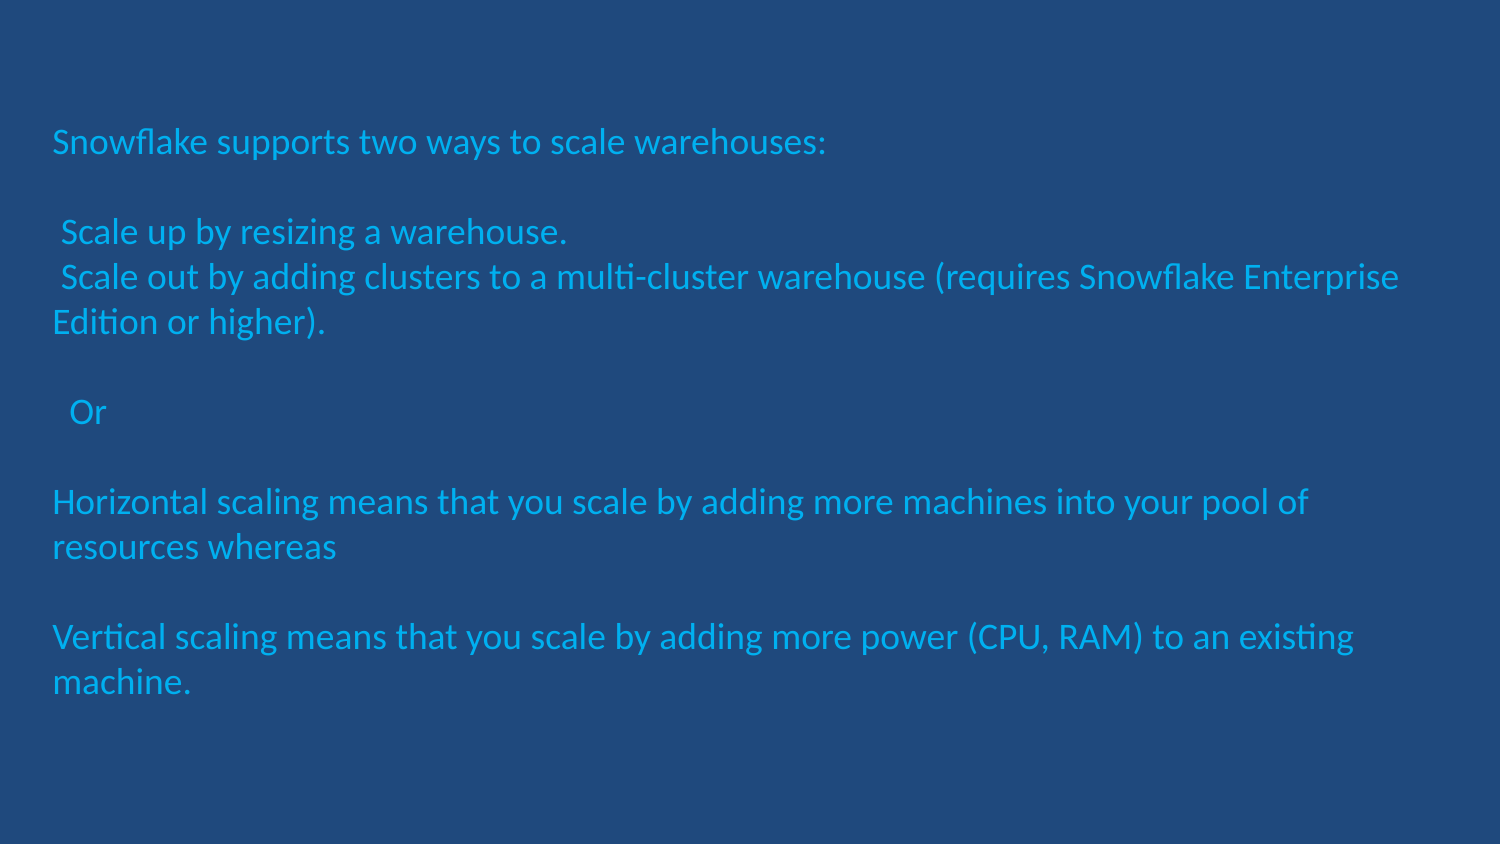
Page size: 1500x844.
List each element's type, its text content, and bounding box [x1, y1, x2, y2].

text_box Snowflake supports two ways to scale warehouses: Scale up by resizing a warehouse. Scale out by adding clusters to a multi-cluster warehouse (requires Snowflake Enterprise Edition or higher). Or Horizontal scaling means that you scale by adding more machines into your pool of resources whereas Vertical scaling means that you scale by adding more power (CPU, RAM) to an existing machine. [37, 109, 1438, 800]
